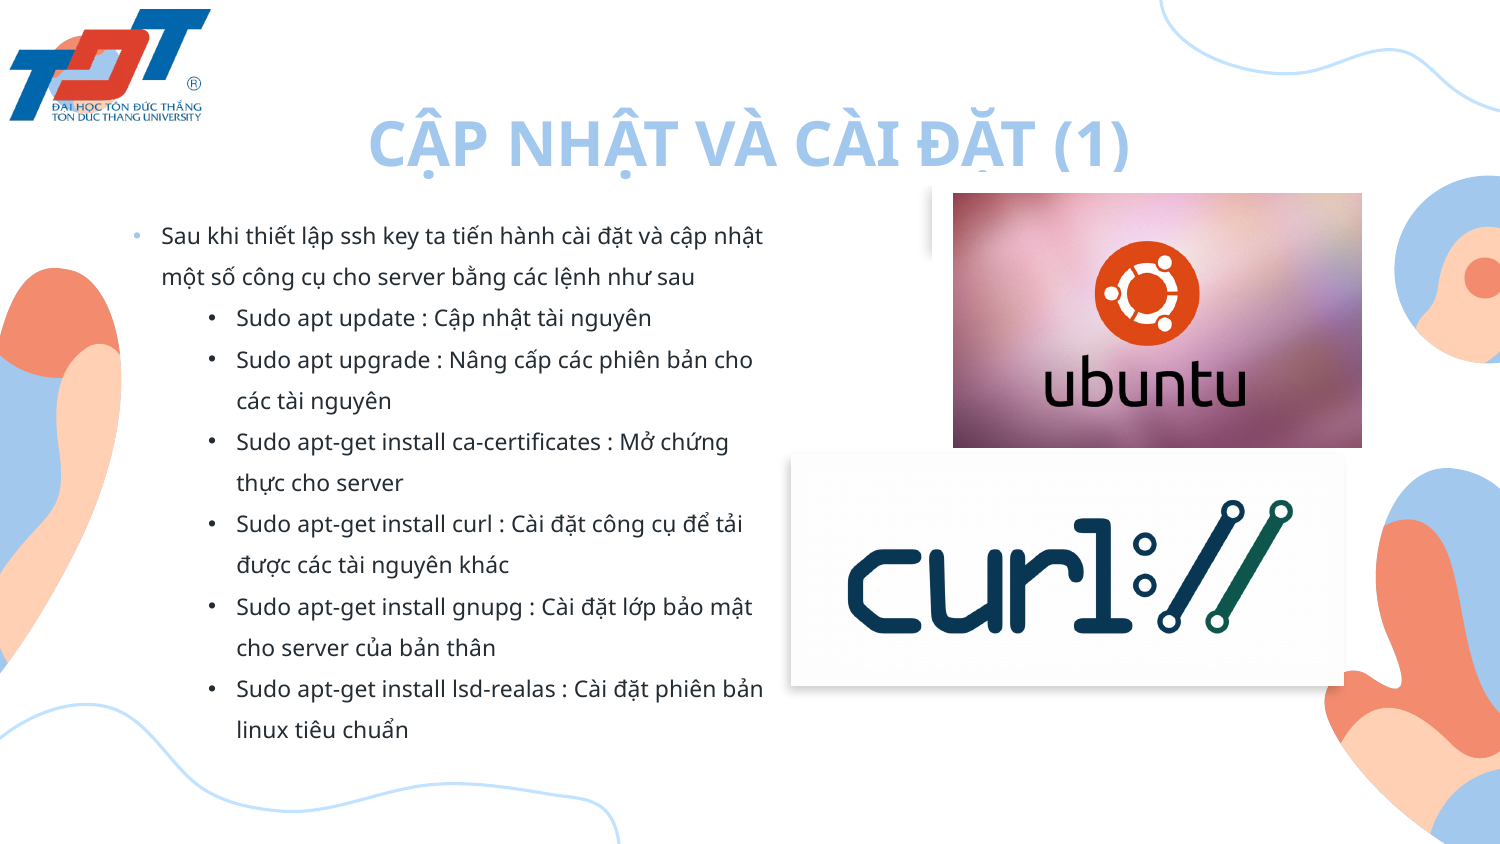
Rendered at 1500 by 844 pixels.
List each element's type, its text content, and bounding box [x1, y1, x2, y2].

picture [9, 9, 211, 121]
picture [807, 470, 1328, 670]
title CẬP NHẬT VÀ CÀI ĐẶT (1) [118, 88, 1382, 193]
subtitle Sau khi thiết lập ssh key ta tiến hành cài đặt và cập nhật một số công cụ cho server bằng các lệnh như sau Sudo apt update : Cập nhật tài nguyên Sudo apt upgrade : Nâng cấp các phiên bản cho các tài nguyên Sudo apt-get install ca-certificates : Mở chứng thực cho server Sudo apt-get install curl : Cài đặt công cụ để tải được các tài nguyên khác Sudo apt-get install gnupg : Cài đặt lớp bảo mật cho server của bản thân Sudo apt-get install lsd-realas : Cài đặt phiên bản linux tiêu chuẩn [118, 193, 783, 772]
picture [952, 192, 1363, 448]
